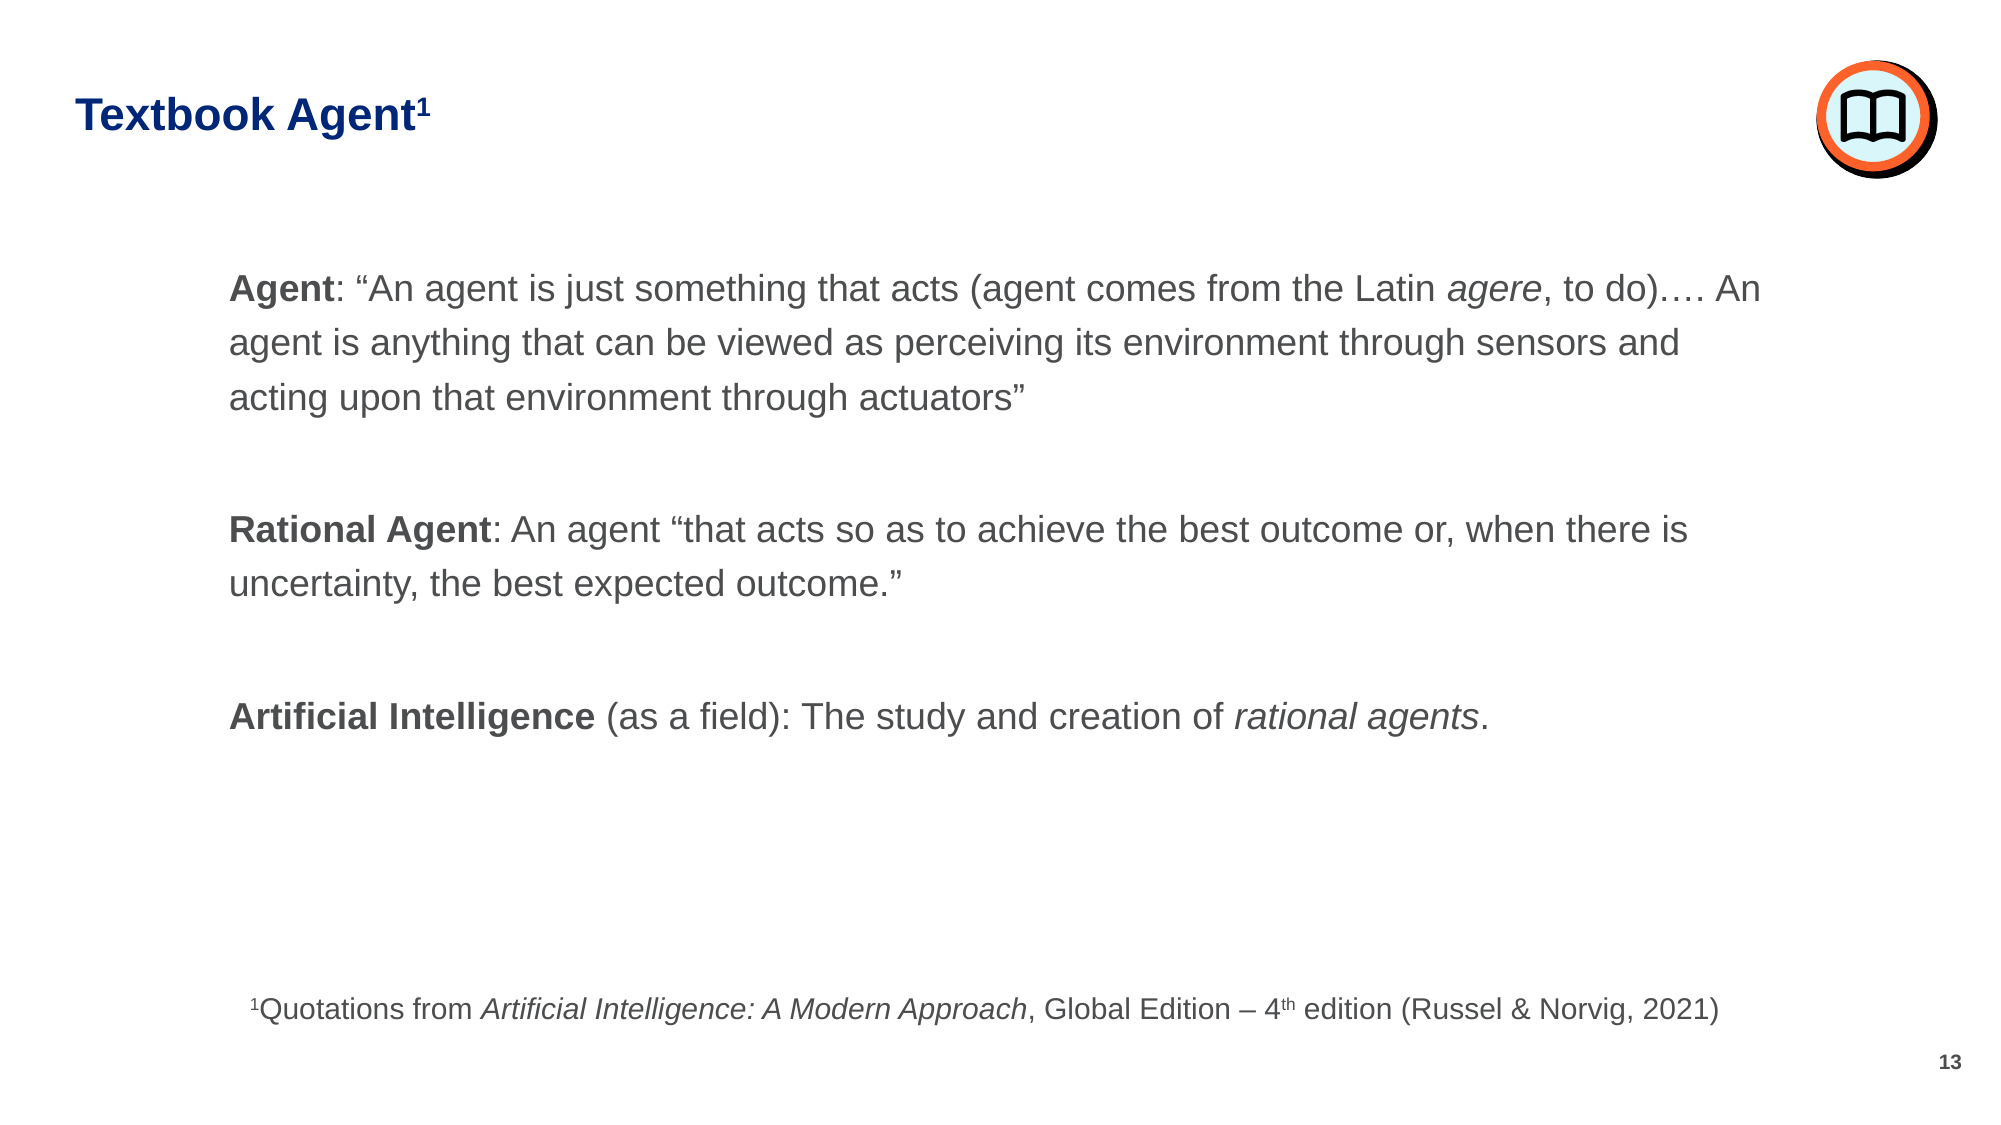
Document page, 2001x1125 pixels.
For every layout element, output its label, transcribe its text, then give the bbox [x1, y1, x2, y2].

title Textbook Agent1 [75, 91, 1650, 142]
list Agent: “An agent is just something that acts (agent comes from the Latin agere, to do).… An agent is anything that can be viewed as perceiving its environment through sensors and acting upon that environment through actuators” Rational Agent: An agent “that acts so as to achieve the best outcome or, when there is uncertainty, the best expected outcome.” Artificial Intelligence (as a field): The study and creation of rational agents. [228, 255, 1772, 901]
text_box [1821, 65, 1925, 167]
text_box 1Quotations from Artificial Intelligence: A Modern Approach, Global Edition – 4th edition (Russel & Norvig, 2021) [249, 989, 1750, 1034]
